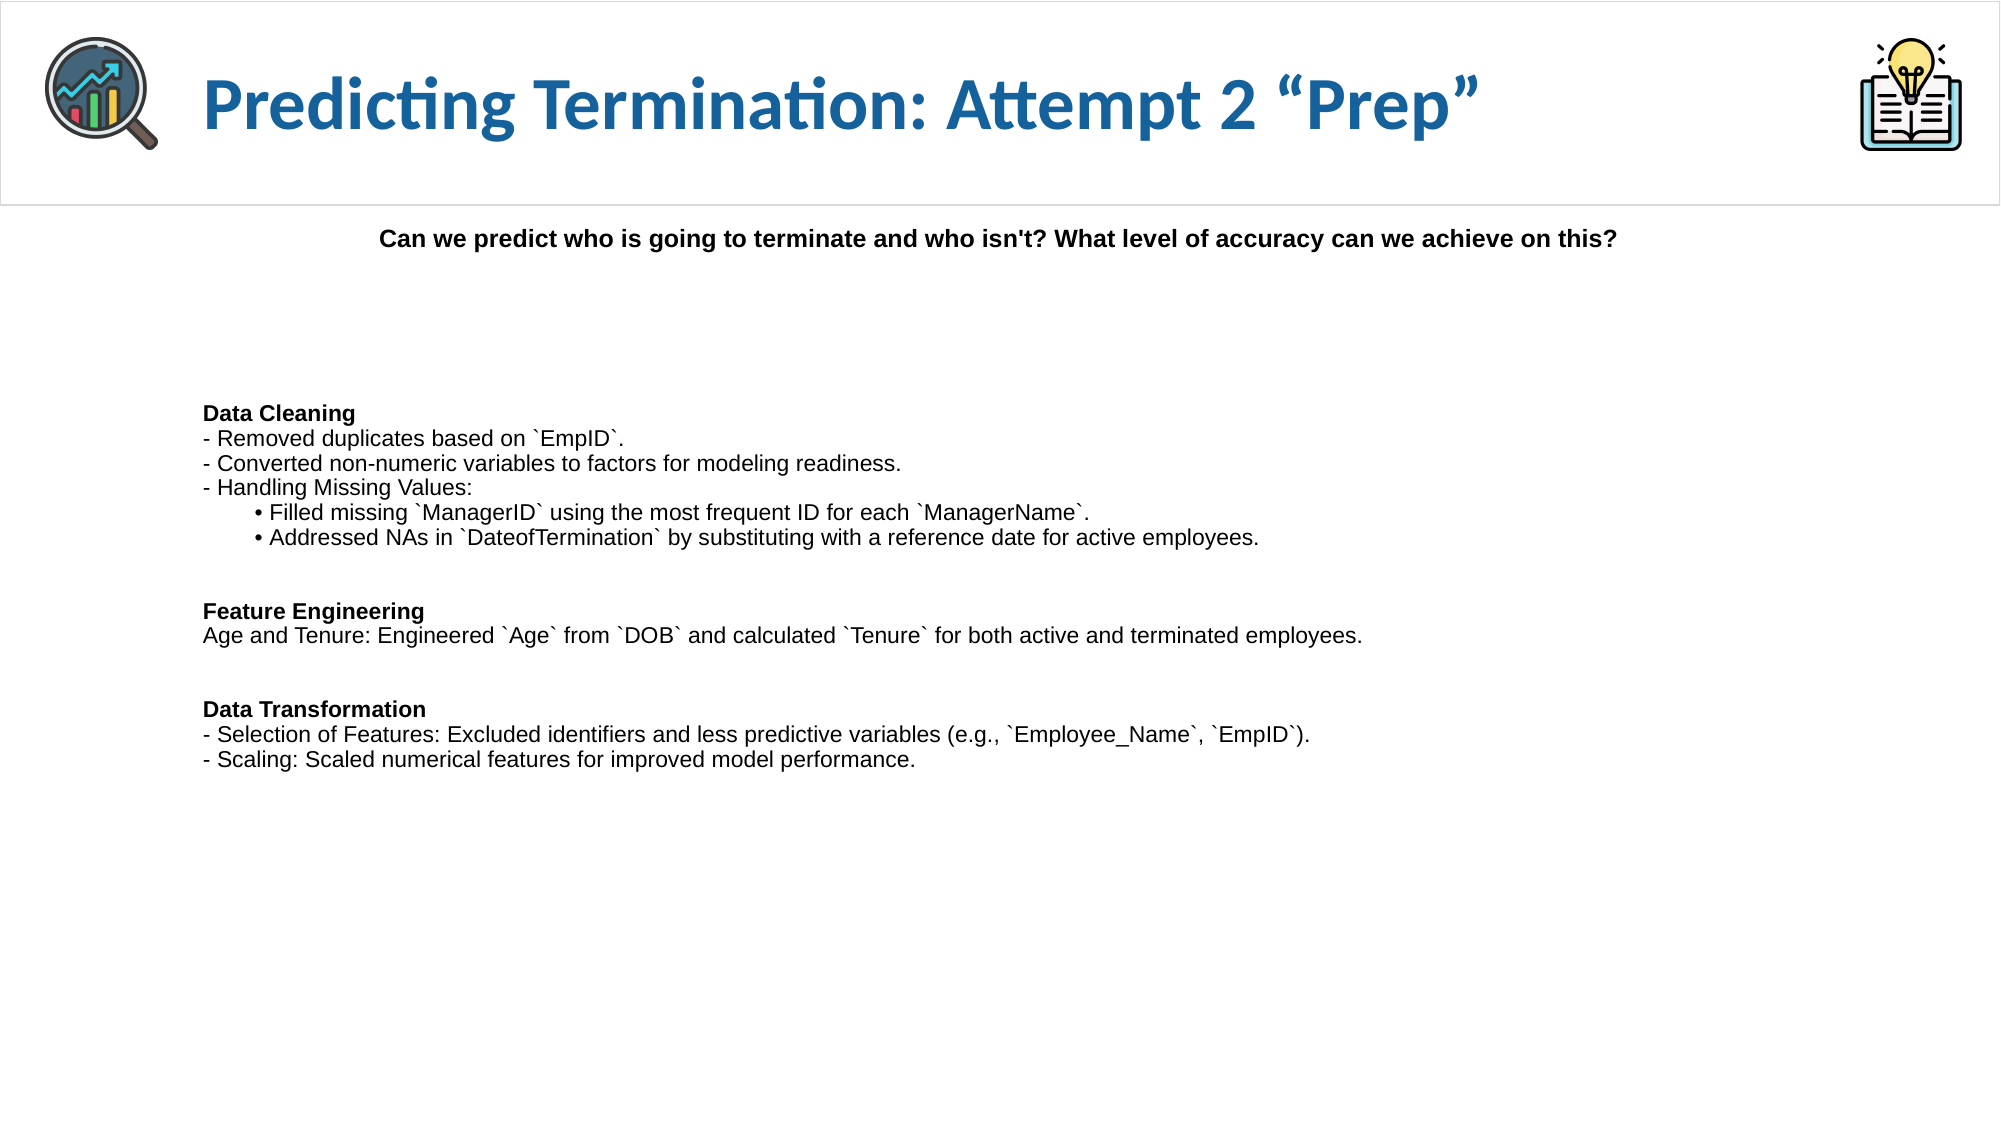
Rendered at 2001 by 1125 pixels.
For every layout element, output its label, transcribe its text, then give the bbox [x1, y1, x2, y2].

text_box Data Cleaning - Removed duplicates based on `EmpID`. - Converted non-numeric variables to factors for modeling readiness. - Handling Missing Values: • Filled missing `ManagerID` using the most frequent ID for each `ManagerName`. • Addressed NAs in `DateofTermination` by substituting with a reference date for active employees. Feature Engineering Age and Tenure: Engineered `Age` from `DOB` and calculated `Tenure` for both active and terminated employees. Data Transformation - Selection of Features: Excluded identifiers and less predictive variables (e.g., `Employee_Name`, `EmpID`). - Scaling: Scaled numerical features for improved model performance. [191, 362, 1708, 812]
picture [45, 37, 158, 150]
picture [1855, 38, 1967, 151]
text_box Can we predict who is going to terminate and who isn't? What level of accuracy can we achieve on this? [0, 215, 2000, 264]
title Predicting Termination: Attempt 2 “Prep” [191, 37, 1787, 163]
